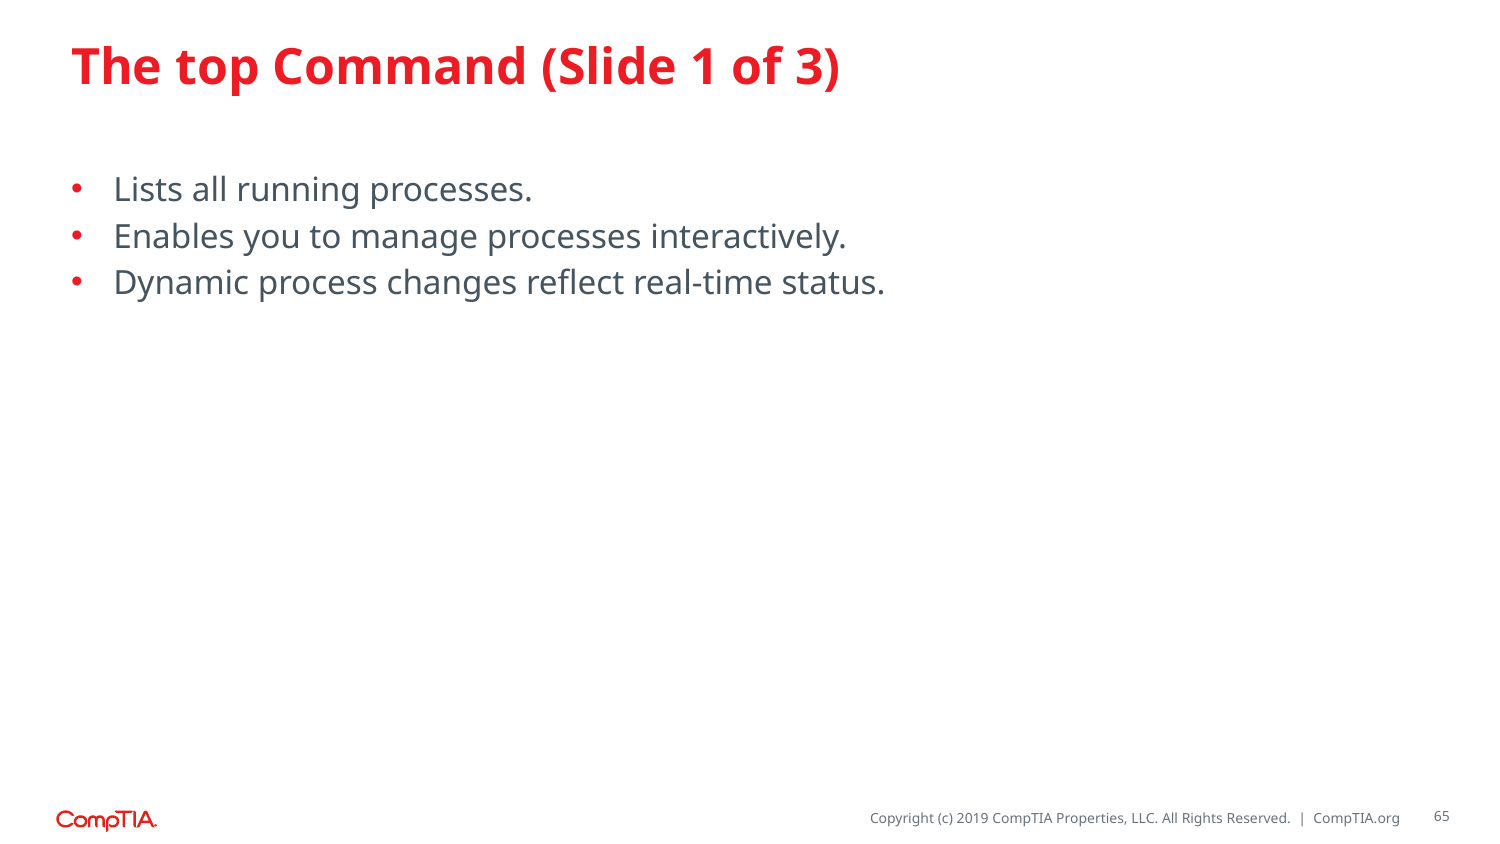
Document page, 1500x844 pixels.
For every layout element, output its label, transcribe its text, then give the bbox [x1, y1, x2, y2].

title The top Command (Slide 1 of 3) [56, 12, 1444, 117]
slide_number 65 [1407, 800, 1450, 835]
list Lists all running processes. Enables you to manage processes interactively. Dynamic process changes reflect real-time status. [56, 160, 1444, 746]
